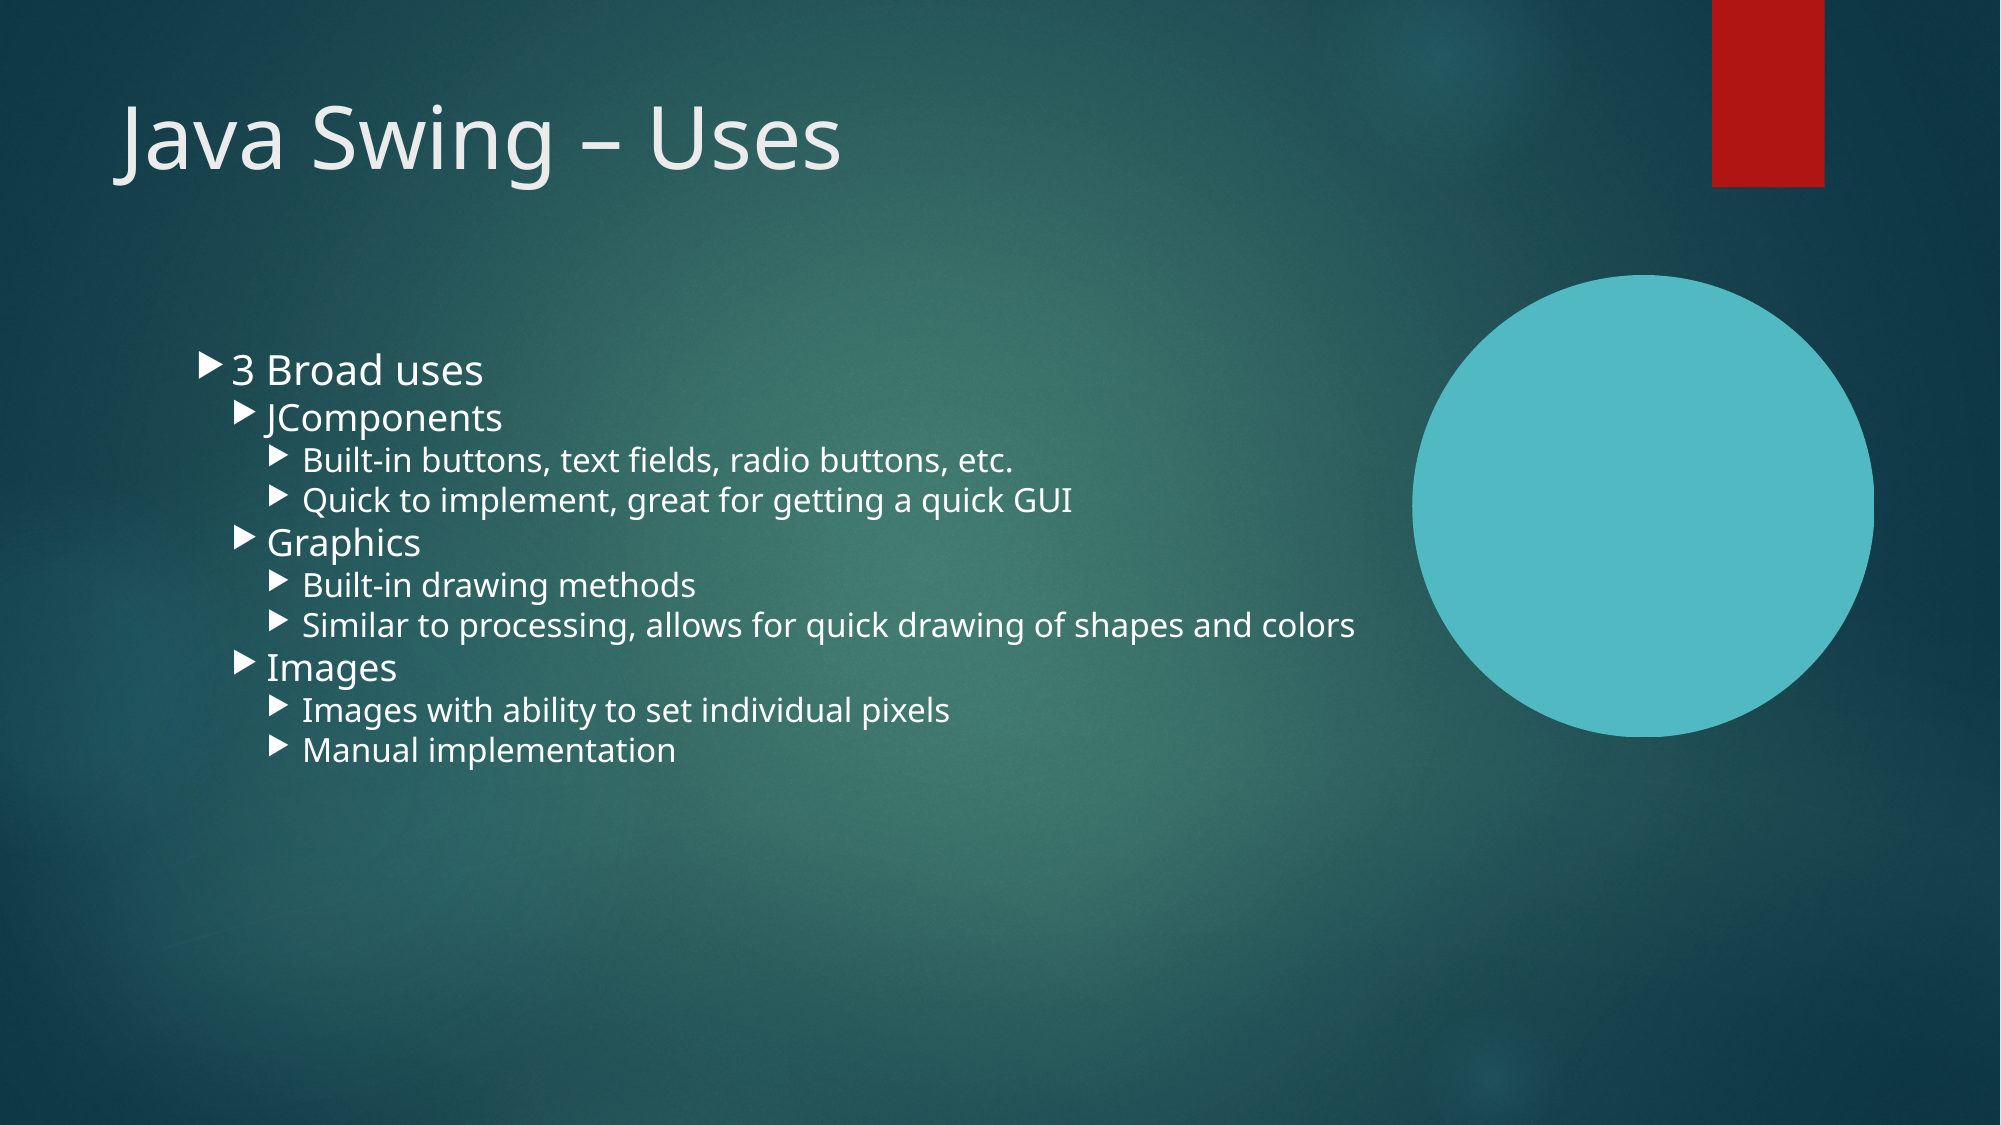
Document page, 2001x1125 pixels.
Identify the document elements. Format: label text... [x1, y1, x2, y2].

text_box Java Swing – Uses [106, 74, 1649, 304]
text_box 3 Broad uses JComponents Built-in buttons, text fields, radio buttons, etc. Quick to implement, great for getting a quick GUI Graphics Built-in drawing methods Similar to processing, allows for quick drawing of shapes and colors Images Images with ability to set individual pixels Manual implementation [181, 336, 1649, 1025]
picture [0, 0, 2001, 1125]
